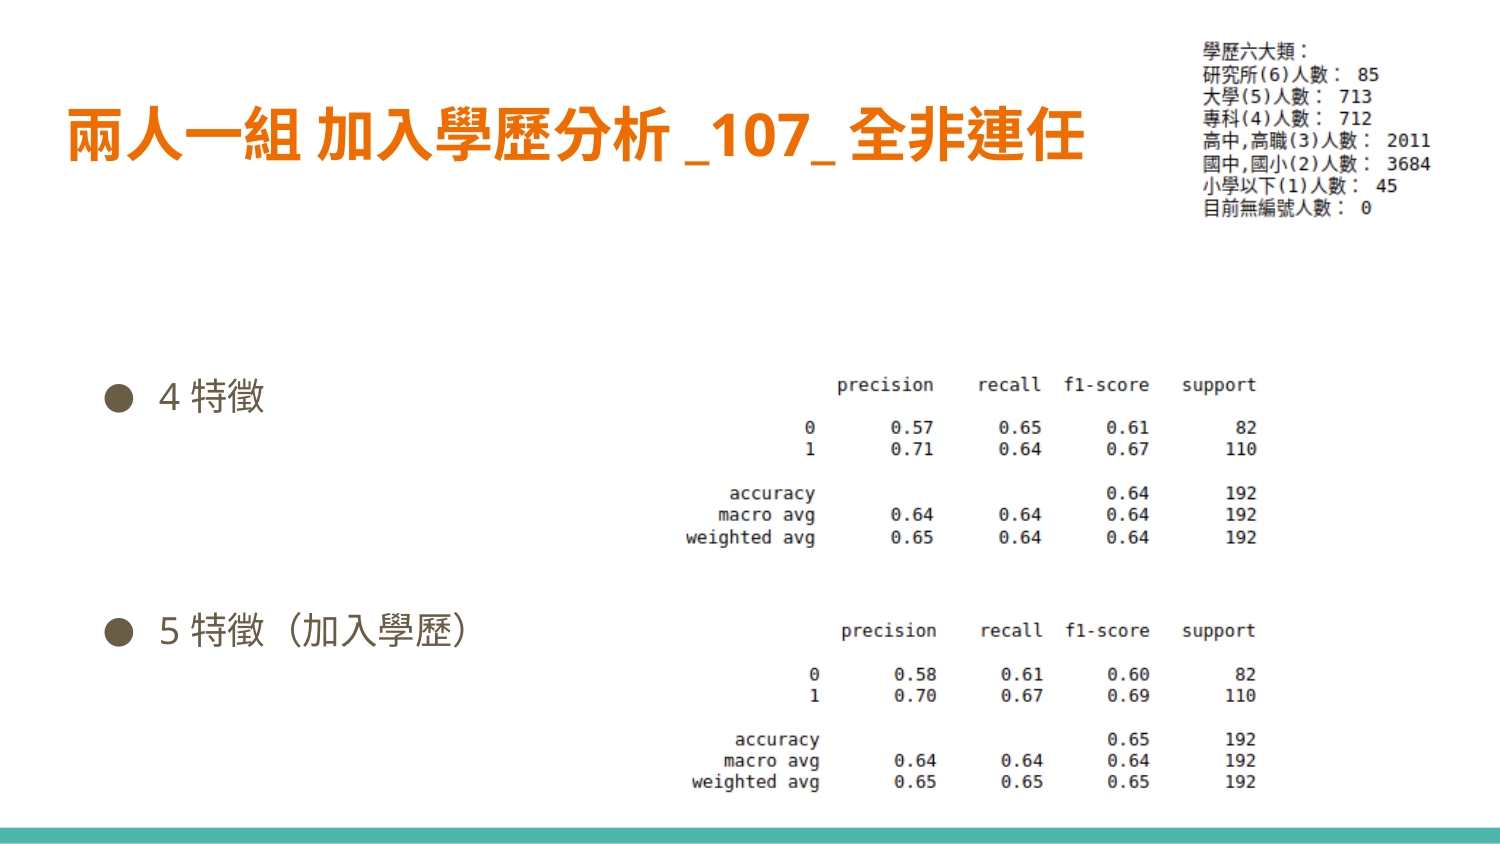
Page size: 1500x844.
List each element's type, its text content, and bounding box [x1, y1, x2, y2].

picture [667, 356, 1261, 558]
picture [683, 596, 1277, 805]
text_box 4特徵 5特徵（加入學歷） [69, 343, 714, 739]
text_box 兩人一組 加入學歷分析_107_全非連任 [51, 72, 1184, 189]
picture [1189, 33, 1449, 229]
